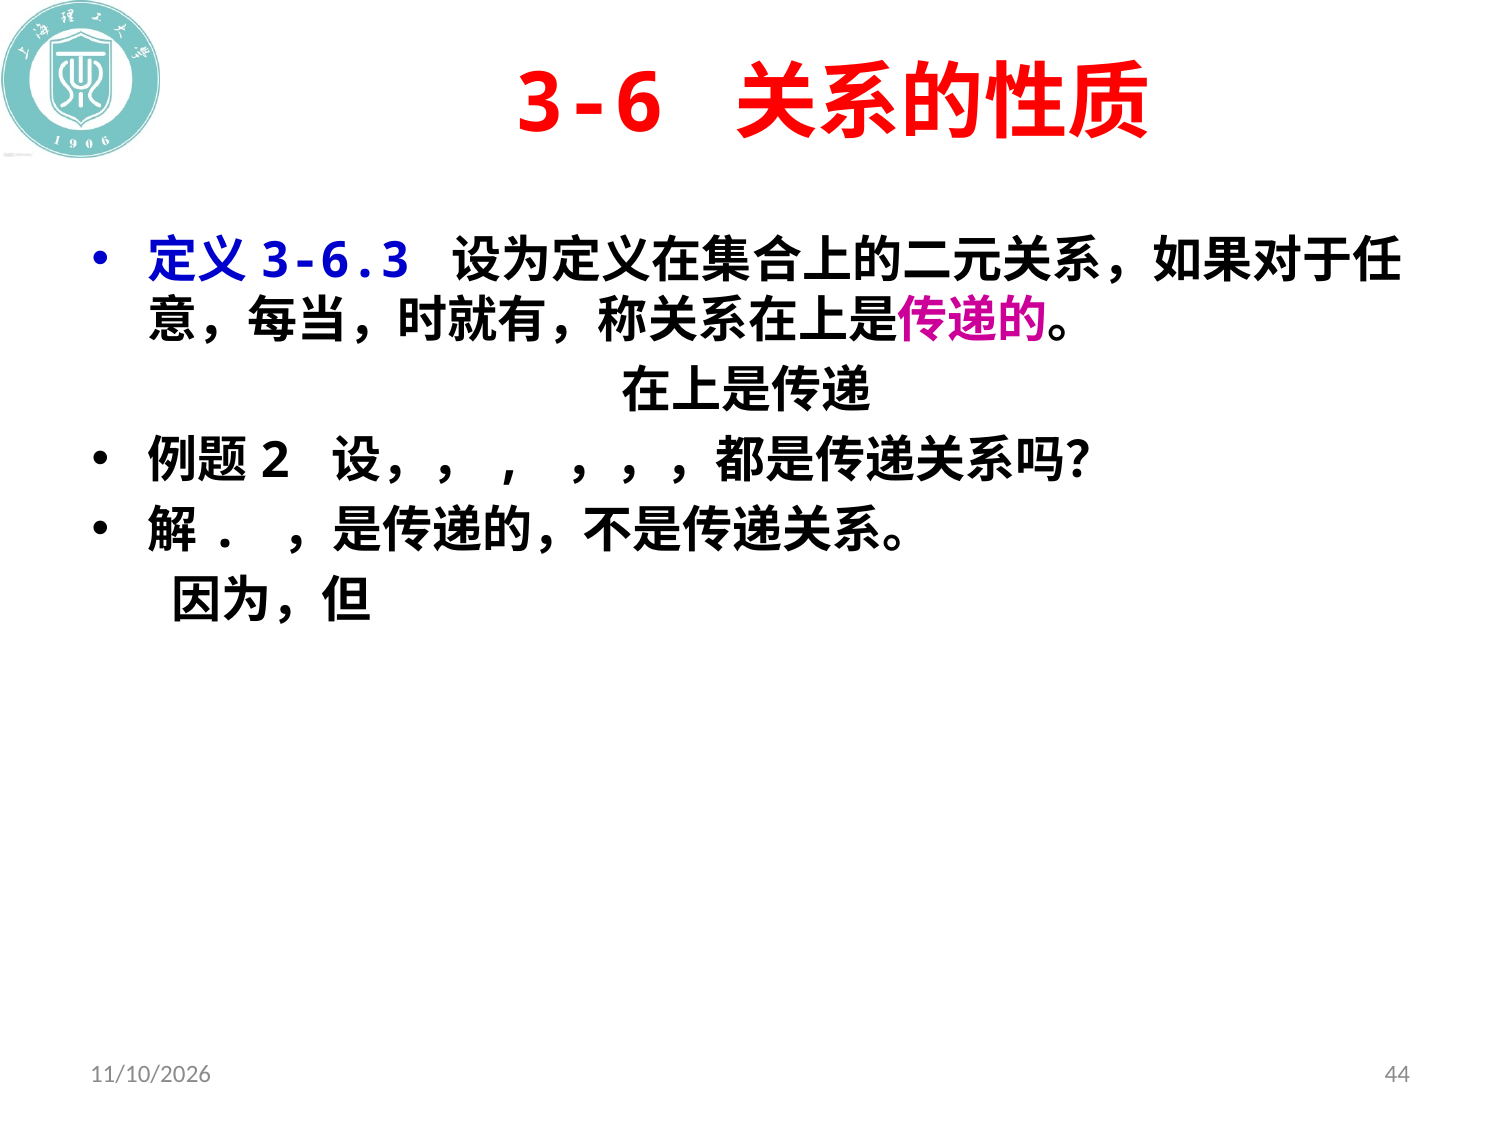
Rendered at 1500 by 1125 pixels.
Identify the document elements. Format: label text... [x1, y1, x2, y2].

title 3-6 关系的性质 [195, 11, 1471, 185]
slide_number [75, 1042, 425, 1103]
slide_number 44 [1074, 1042, 1425, 1103]
picture [1, 0, 160, 158]
